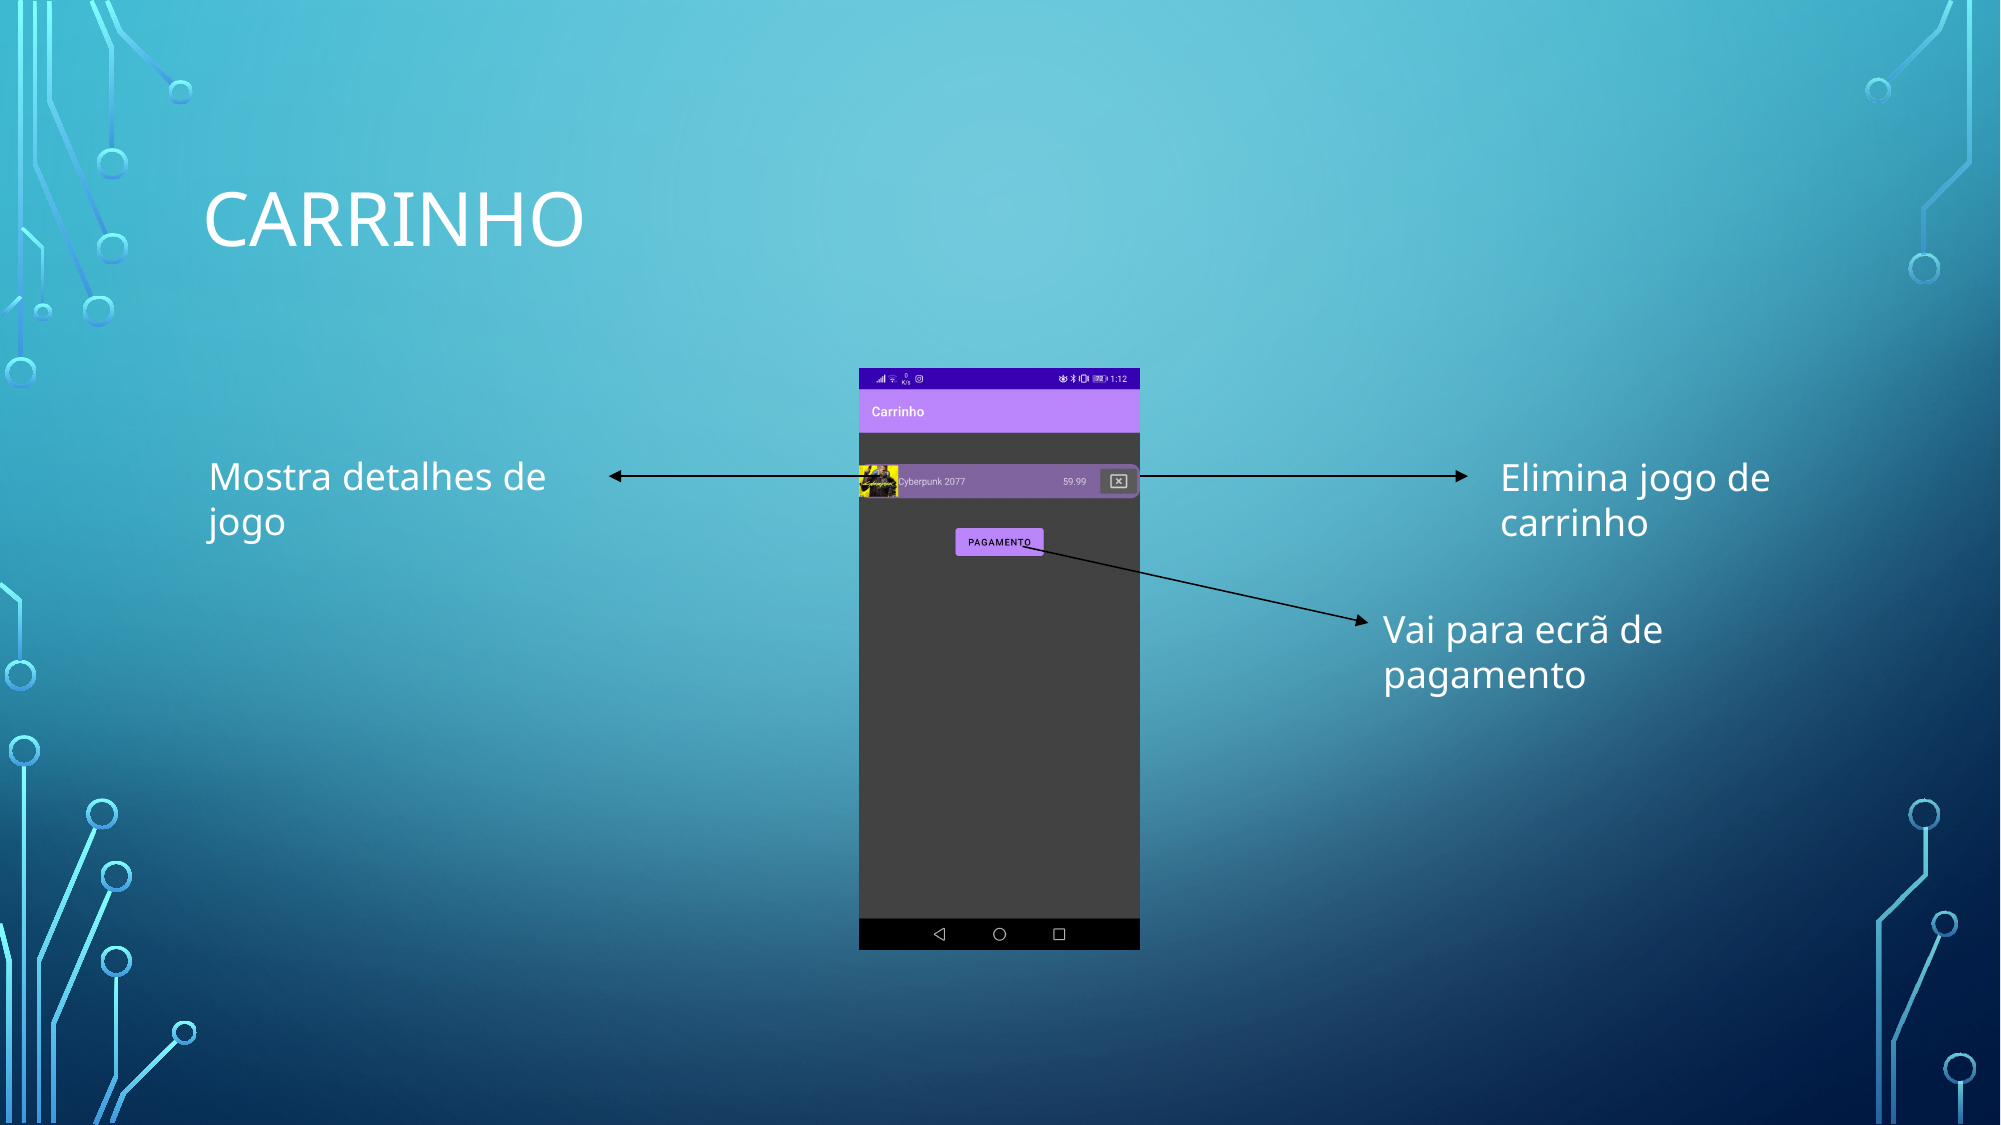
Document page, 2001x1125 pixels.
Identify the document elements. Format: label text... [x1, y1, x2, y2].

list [859, 368, 1140, 951]
title carrinho [187, 101, 1813, 344]
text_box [1022, 546, 1369, 624]
text_box Vai para ecrã de pagamento [1368, 598, 1854, 704]
text_box Mostra detalhes de jogo [193, 445, 592, 551]
text_box Elimina jogo de carrinho [1485, 446, 1927, 552]
